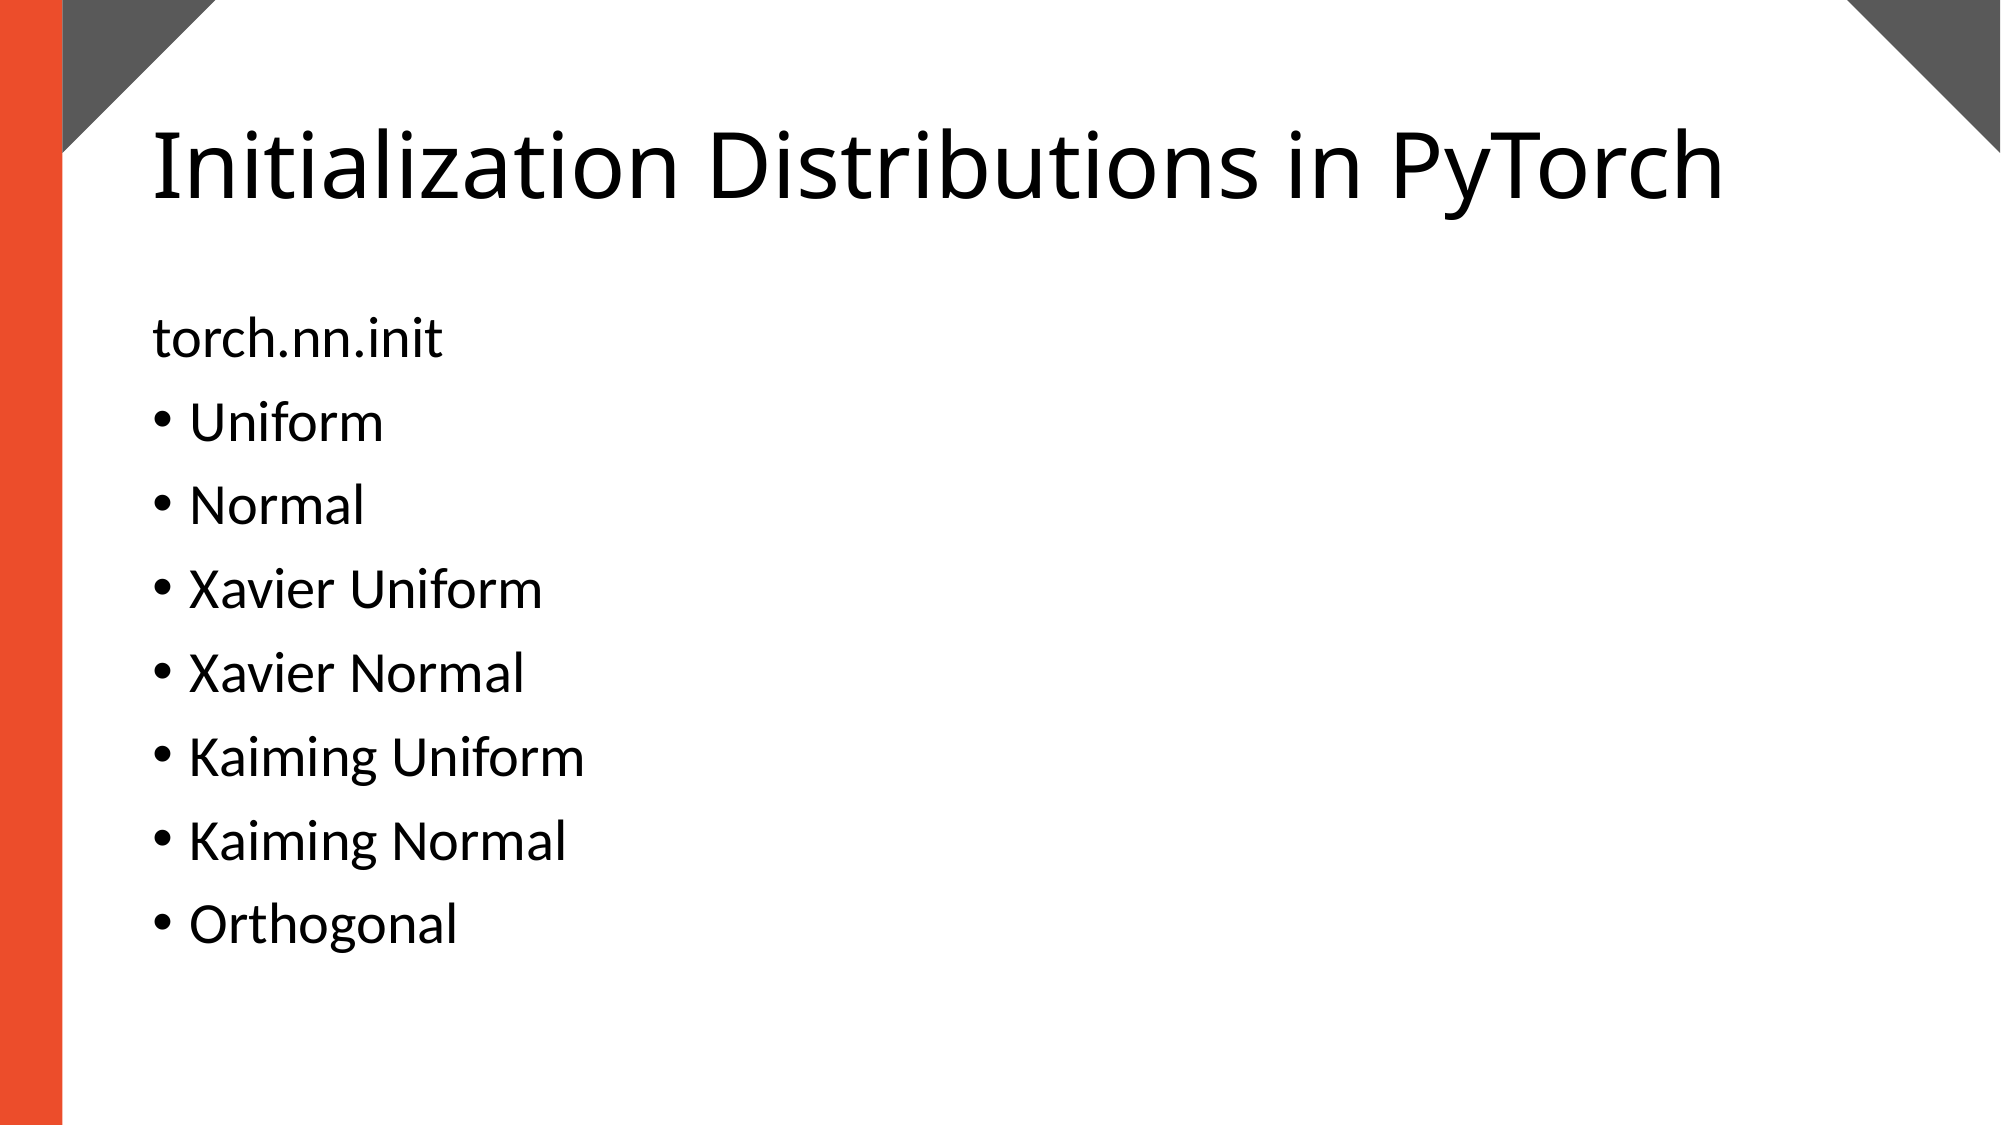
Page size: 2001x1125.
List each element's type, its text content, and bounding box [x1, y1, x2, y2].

list torch.nn.init Uniform Normal Xavier Uniform Xavier Normal Kaiming Uniform Kaiming Normal Orthogonal [137, 299, 988, 1014]
title Initialization Distributions in PyTorch [137, 59, 1863, 278]
